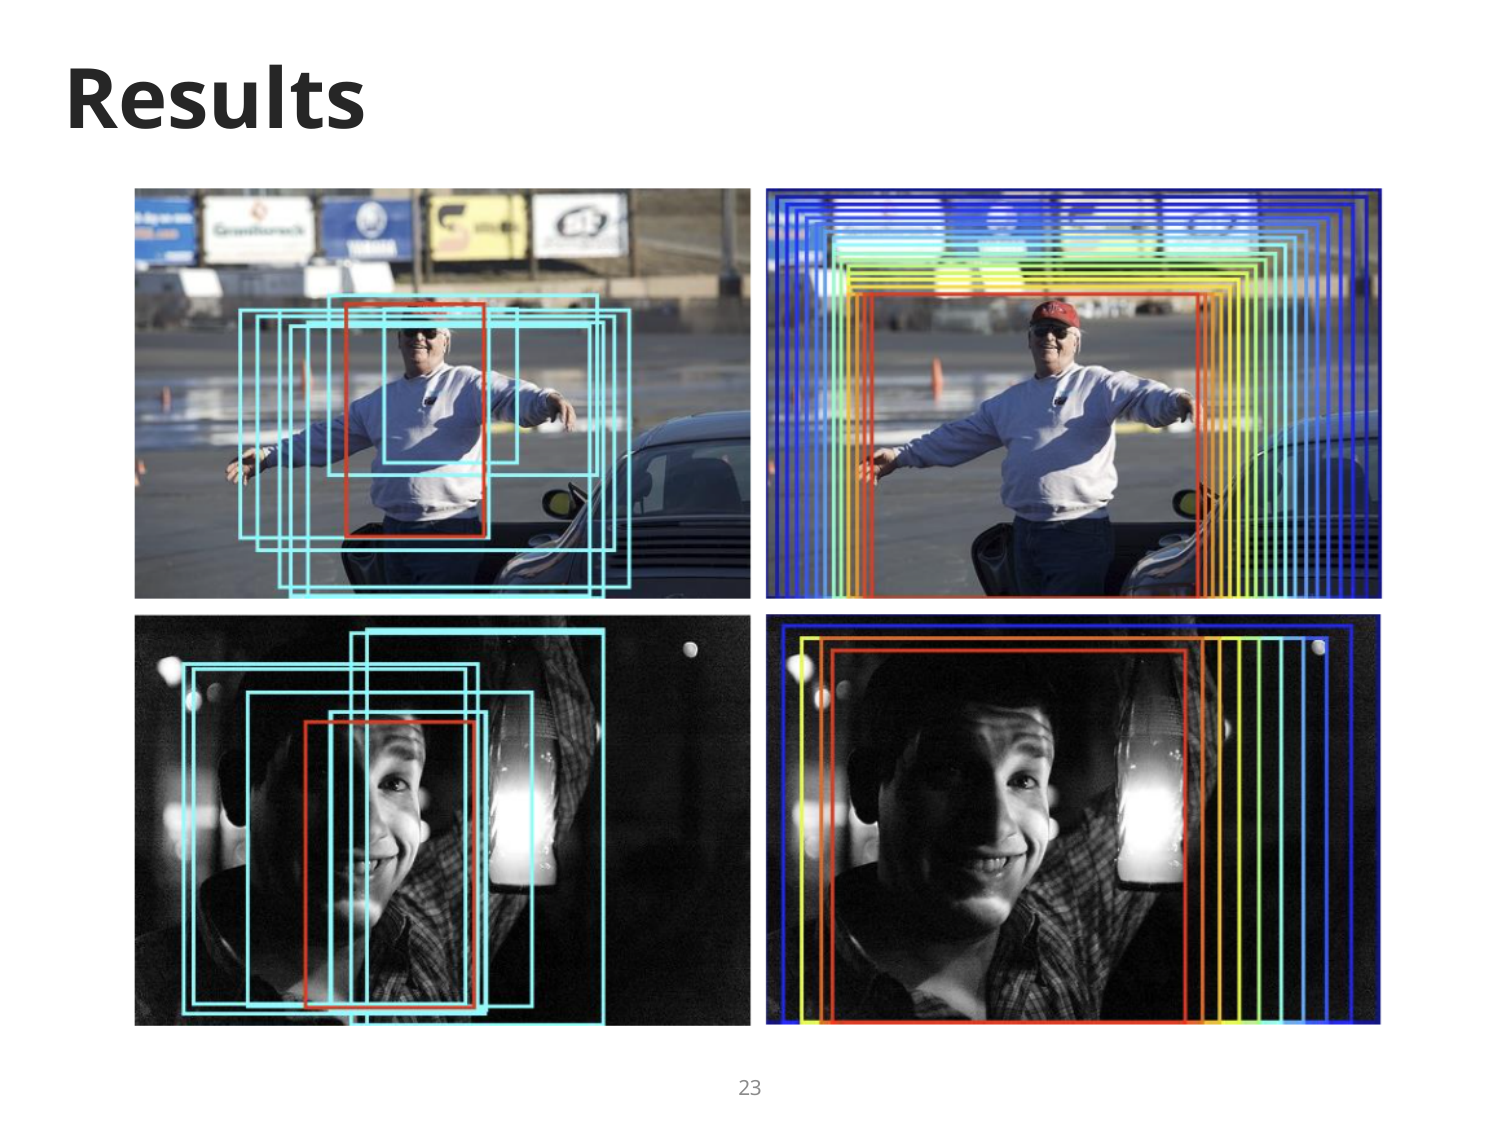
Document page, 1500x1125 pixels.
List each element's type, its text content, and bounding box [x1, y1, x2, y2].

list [109, 160, 1400, 1048]
title Results [48, 41, 1456, 149]
slide_number 23 [575, 1058, 925, 1119]
